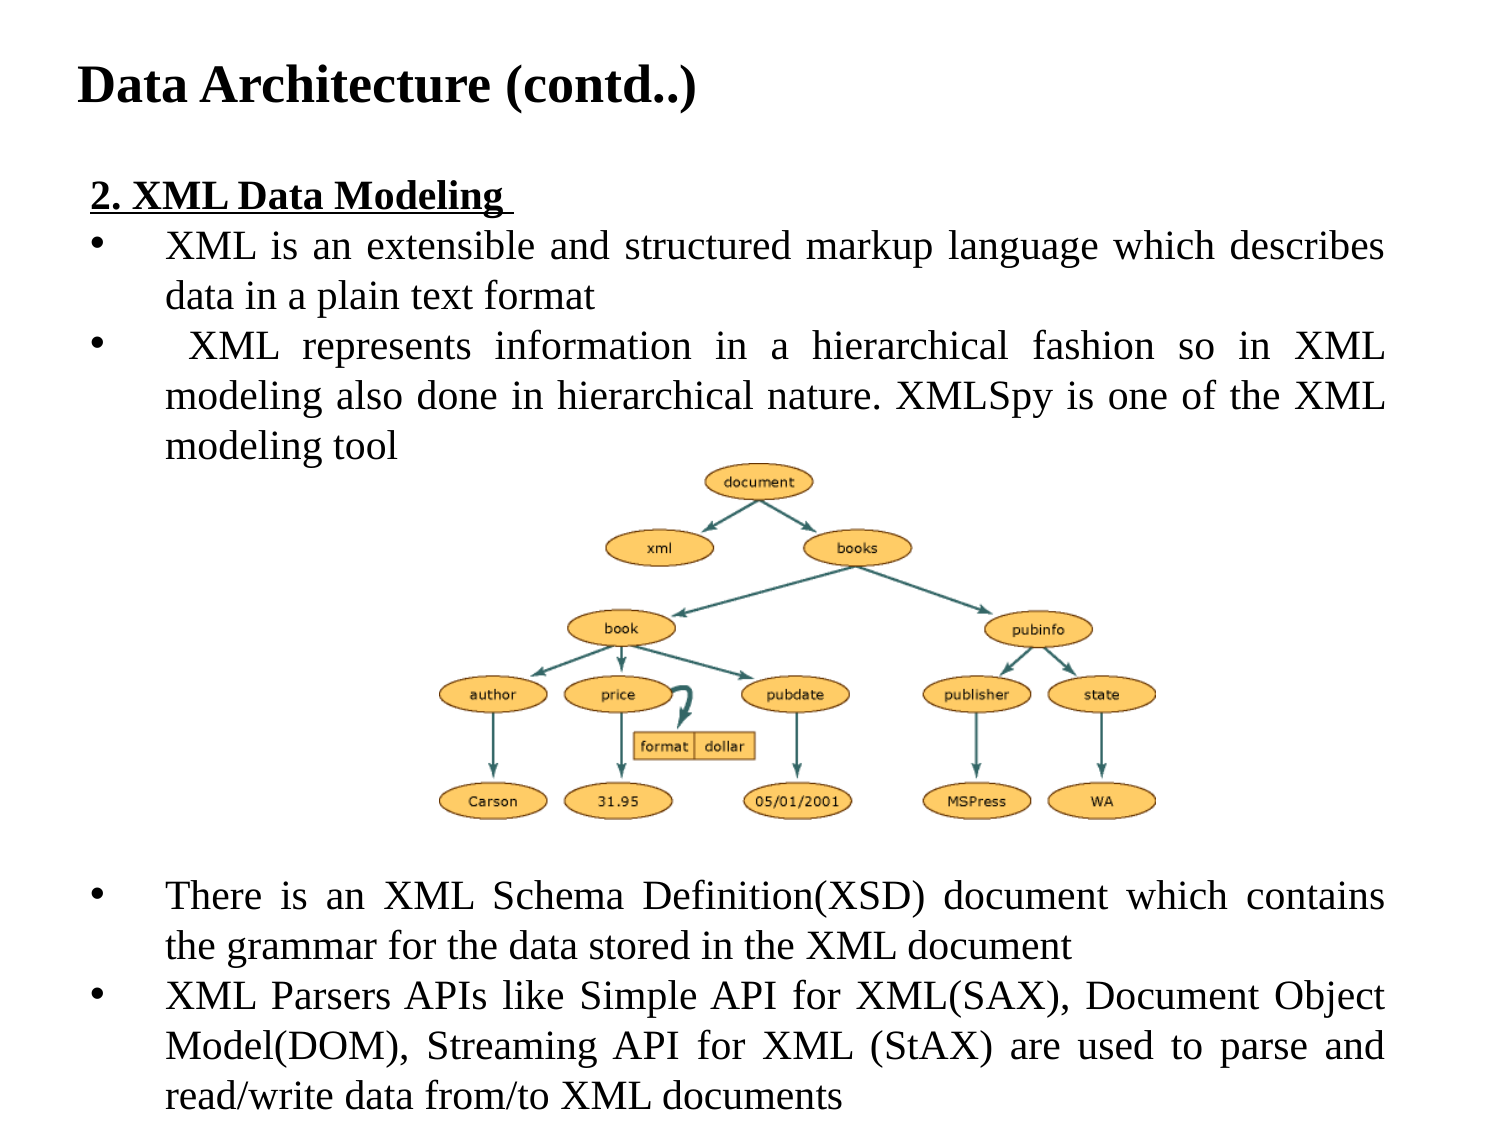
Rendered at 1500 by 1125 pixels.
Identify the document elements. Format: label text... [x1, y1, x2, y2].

list 2. XML Data Modeling XML is an extensible and structured markup language which describes data in a plain text format XML represents information in a hierarchical fashion so in XML modeling also done in hierarchical nature. XMLSpy is one of the XML modeling tool There is an XML Schema Definition(XSD) document which contains the grammar for the data stored in the XML document XML Parsers APIs like Simple API for XML(SAX), Document Object Model(DOM), Streaming API for XML (StAX) are used to parse and read/write data from/to XML documents [75, 159, 1402, 1125]
title Data Architecture (contd..) [62, 24, 1225, 138]
picture [439, 463, 1156, 820]
